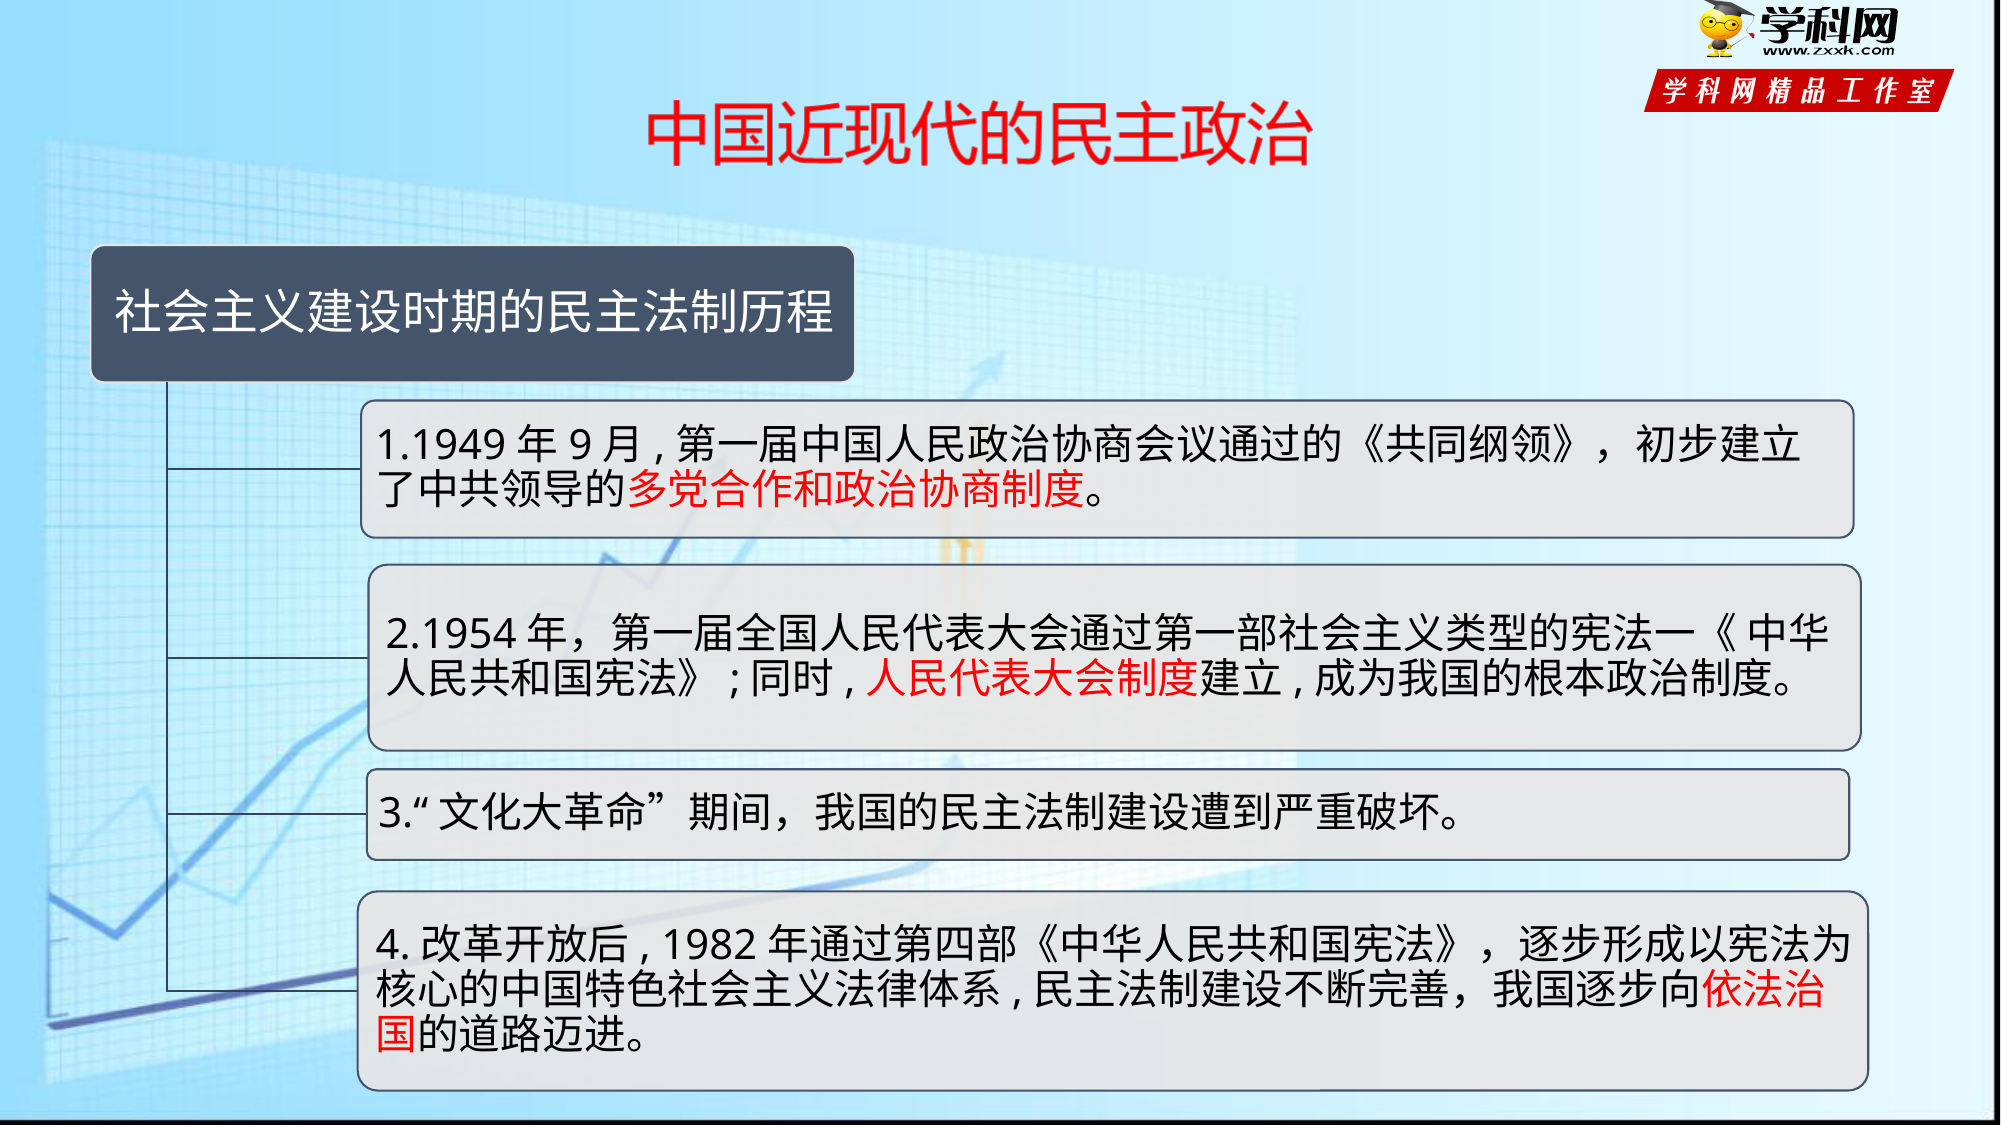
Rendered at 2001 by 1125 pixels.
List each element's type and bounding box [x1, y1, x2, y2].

text_box [81, 214, 1922, 1104]
picture [0, 0, 2001, 1125]
